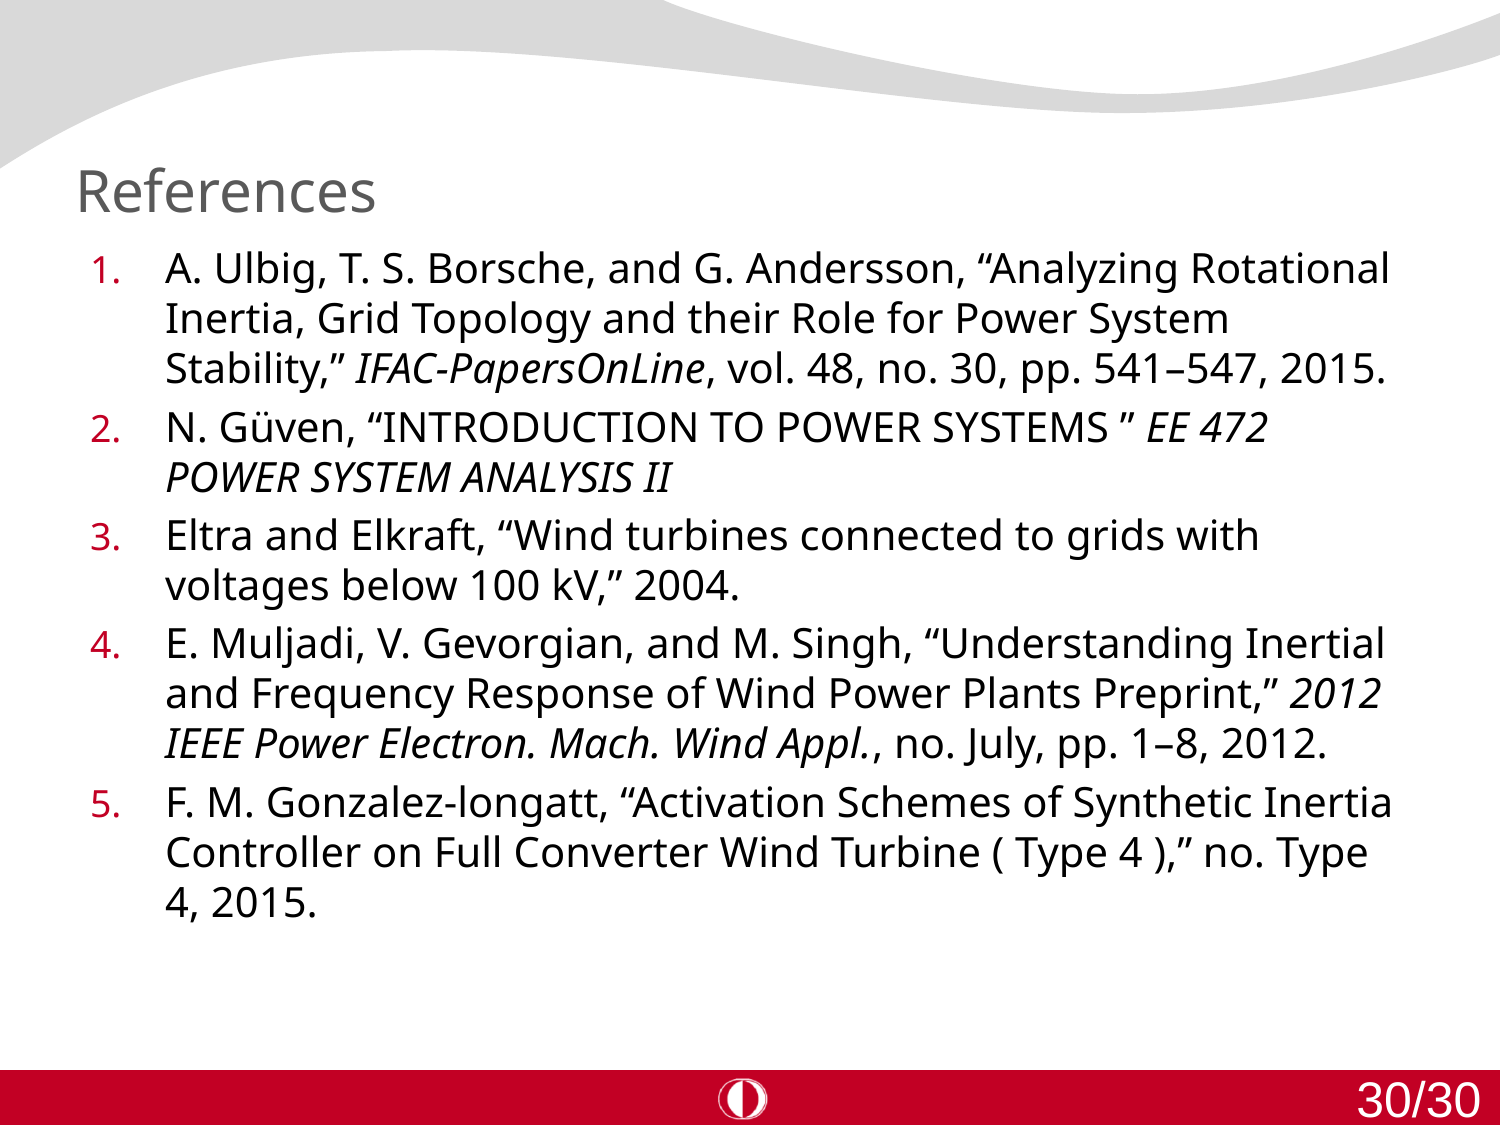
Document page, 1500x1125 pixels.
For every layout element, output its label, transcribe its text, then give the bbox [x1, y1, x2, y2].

picture [713, 1078, 781, 1122]
list A. Ulbig, T. S. Borsche, and G. Andersson, “Analyzing Rotational Inertia, Grid Topology and their Role for Power System Stability,” IFAC-PapersOnLine, vol. 48, no. 30, pp. 541–547, 2015. N. Güven, “INTRODUCTION TO POWER SYSTEMS ” EE 472 POWER SYSTEM ANALYSIS II Eltra and Elkraft, “Wind turbines connected to grids with voltages below 100 kV,” 2004. E. Muljadi, V. Gevorgian, and M. Singh, “Understanding Inertial and Frequency Response of Wind Power Plants Preprint,” 2012 IEEE Power Electron. Mach. Wind Appl., no. July, pp. 1–8, 2012. F. M. Gonzalez-longatt, “Activation Schemes of Synthetic Inertia Controller on Full Converter Wind Turbine ( Type 4 ),” no. Type 4, 2015. [75, 234, 1425, 1053]
title References [75, 55, 1425, 224]
